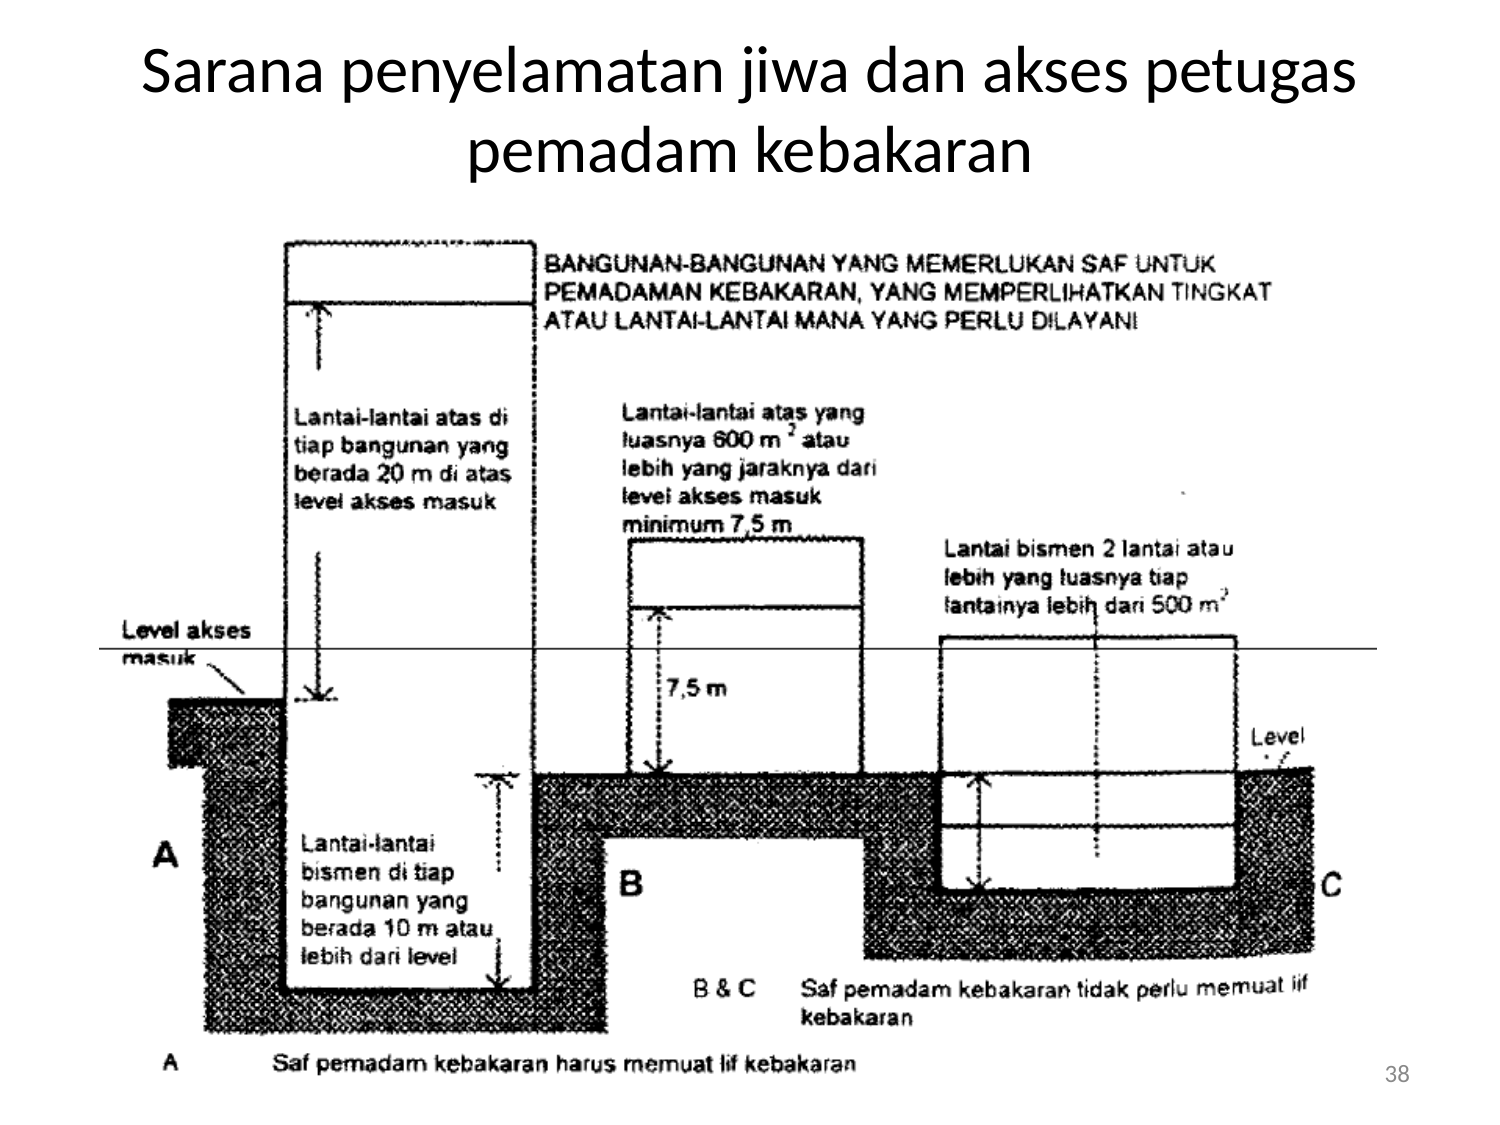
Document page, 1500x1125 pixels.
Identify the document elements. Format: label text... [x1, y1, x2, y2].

title Sarana penyelamatan jiwa dan akses petugas pemadam kebakaran [75, 12, 1425, 200]
slide_number 38 [1074, 1042, 1425, 1103]
picture [99, 218, 1377, 1088]
